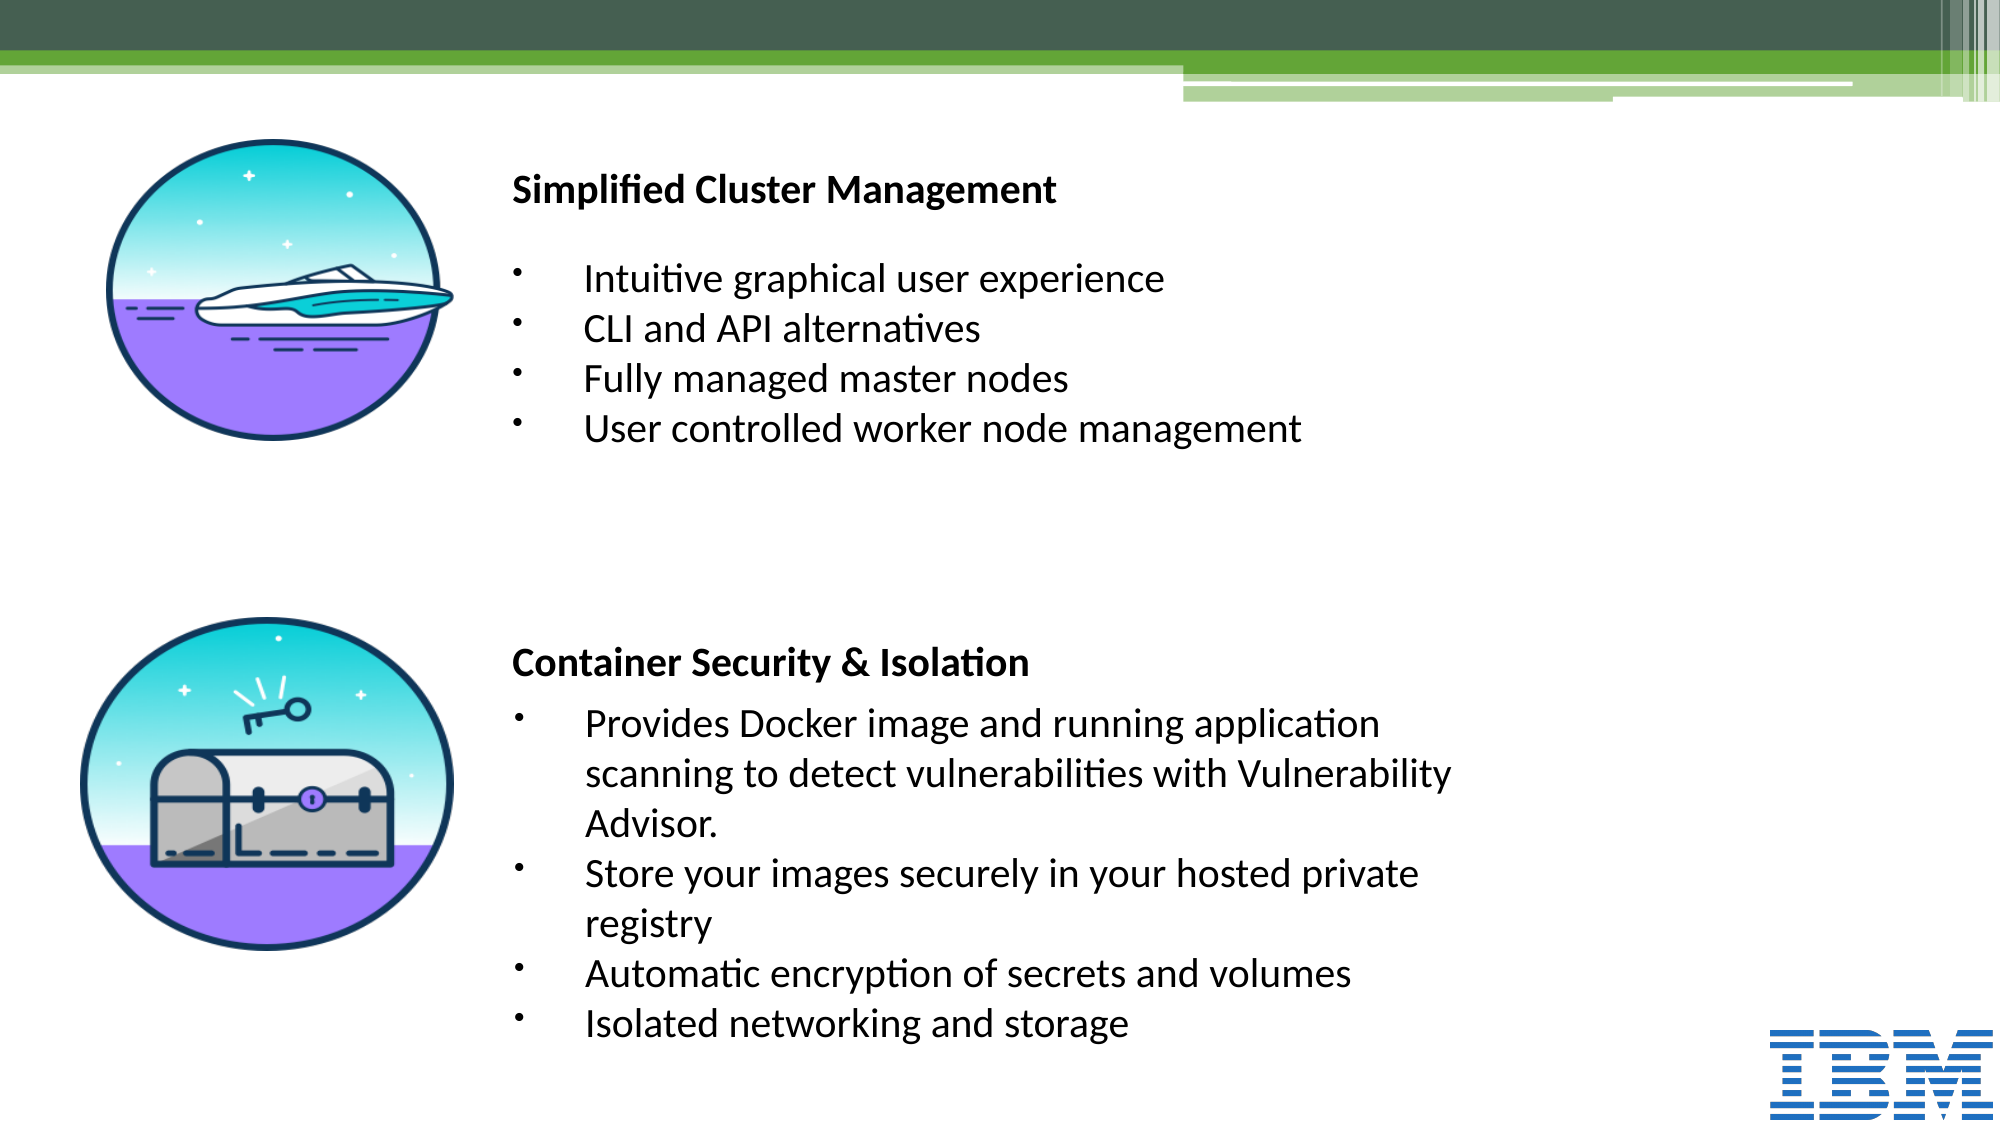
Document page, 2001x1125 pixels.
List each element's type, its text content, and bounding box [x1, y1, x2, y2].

picture [1770, 1030, 1993, 1120]
picture [106, 139, 454, 441]
text_box Simplified Cluster Management [504, 179, 1896, 216]
text_box Container Security & Isolation [504, 651, 1095, 688]
text_box Intuitive graphical user experience CLI and API alternatives Fully managed master nodes User controlled worker node management [504, 242, 1449, 460]
text_box Provides Docker image and running application scanning to detect vulnerabilities with Vulnerability Advisor. Store your images securely in your hosted private registry Automatic encryption of secrets and volumes Isolated networking and storage [499, 688, 1500, 1054]
picture [80, 617, 454, 951]
